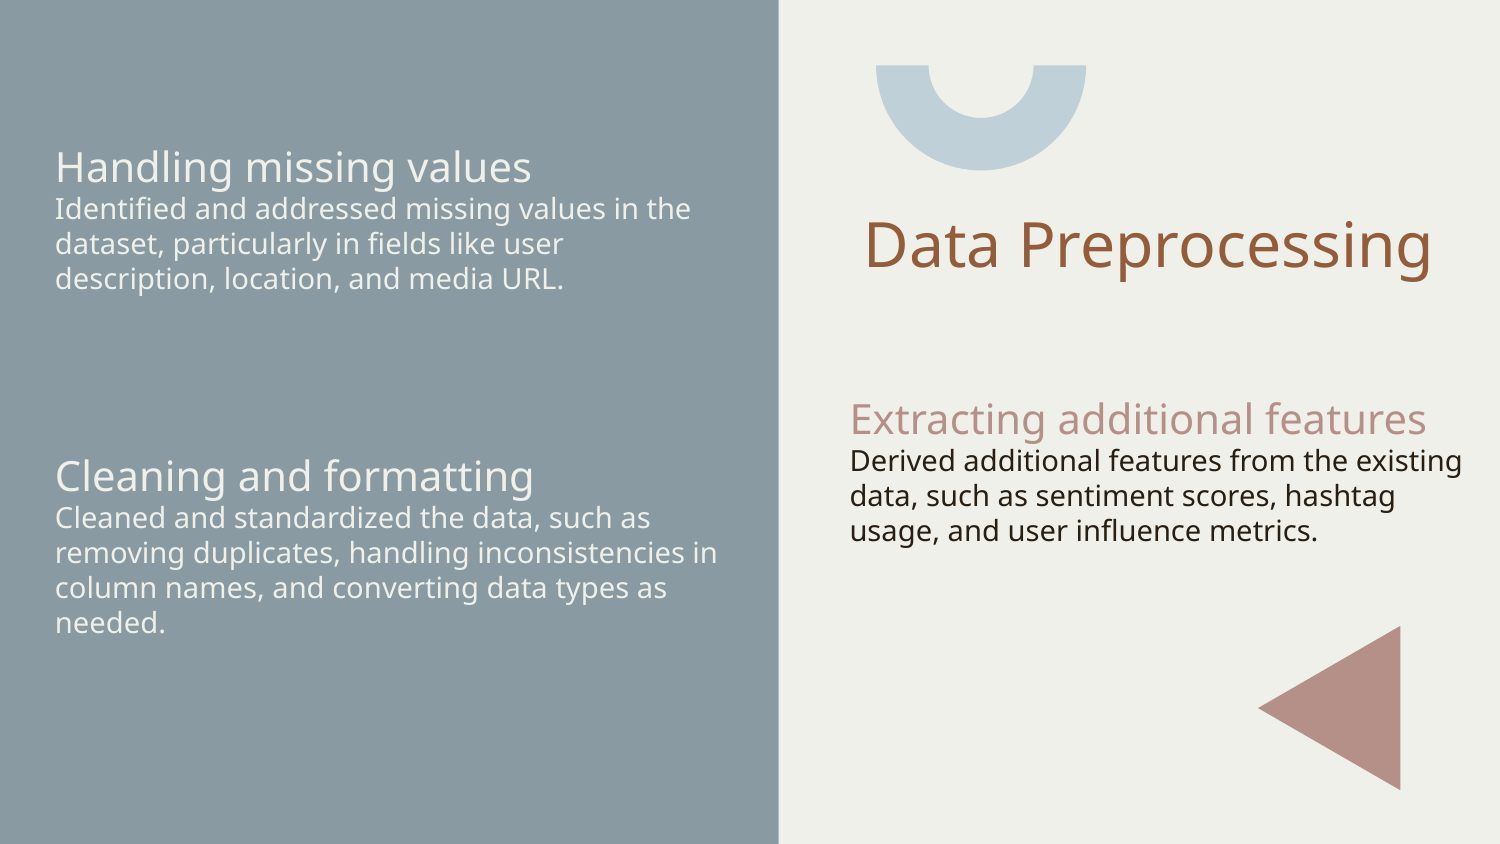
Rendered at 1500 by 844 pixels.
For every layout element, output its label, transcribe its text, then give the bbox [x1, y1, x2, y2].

text_box Cleaning and formatting Cleaned and standardized the data, such as removing duplicates, handling inconsistencies in column names, and converting data types as needed. [40, 434, 786, 627]
text_box Extracting additional features Derived additional features from the existing data, such as sentiment scores, hashtag usage, and user influence metrics. [834, 377, 1500, 563]
title Data Preprocessing [751, 162, 1500, 397]
text_box Handling missing values Identified and addressed missing values in the dataset, particularly in fields like user description, location, and media URL. [40, 125, 724, 434]
text_box [1258, 625, 1401, 791]
text_box [876, 65, 1087, 171]
